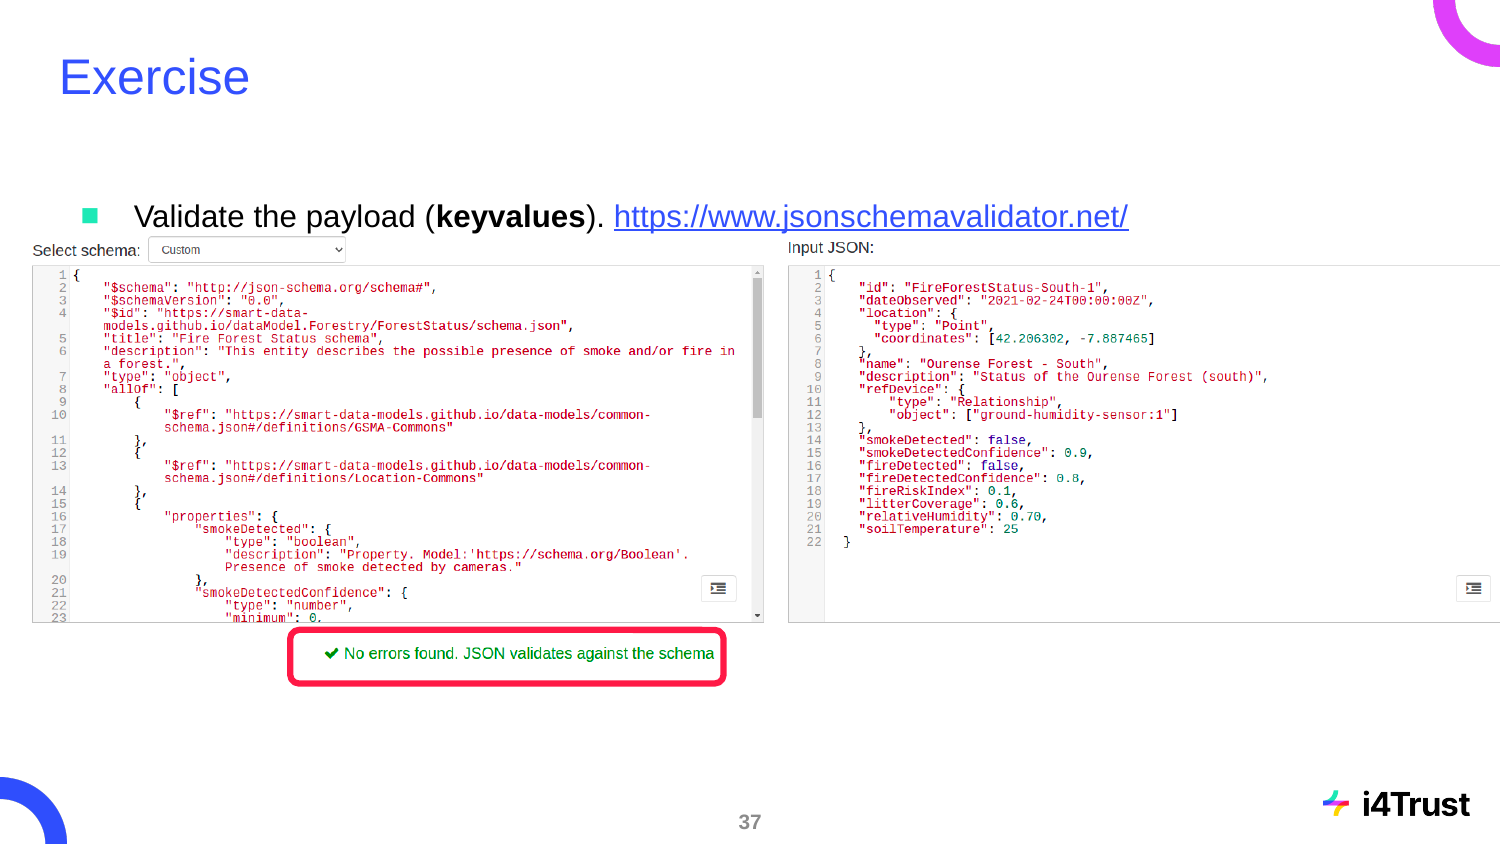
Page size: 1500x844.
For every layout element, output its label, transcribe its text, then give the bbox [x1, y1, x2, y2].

picture [24, 227, 1500, 667]
picture [0, 777, 67, 844]
title Exercise [58, 44, 1388, 169]
text_box [290, 674, 724, 684]
picture [1322, 782, 1471, 825]
text_box Validate the payload (keyvalues). https://www.jsonschemavalidator.net/ [58, 177, 1428, 225]
picture [1433, 0, 1500, 67]
text_box Validate the payload (keyvalues). https://www.jsonschemavalidator.net/ [58, 674, 1428, 753]
text_box ‹#› [665, 798, 835, 844]
